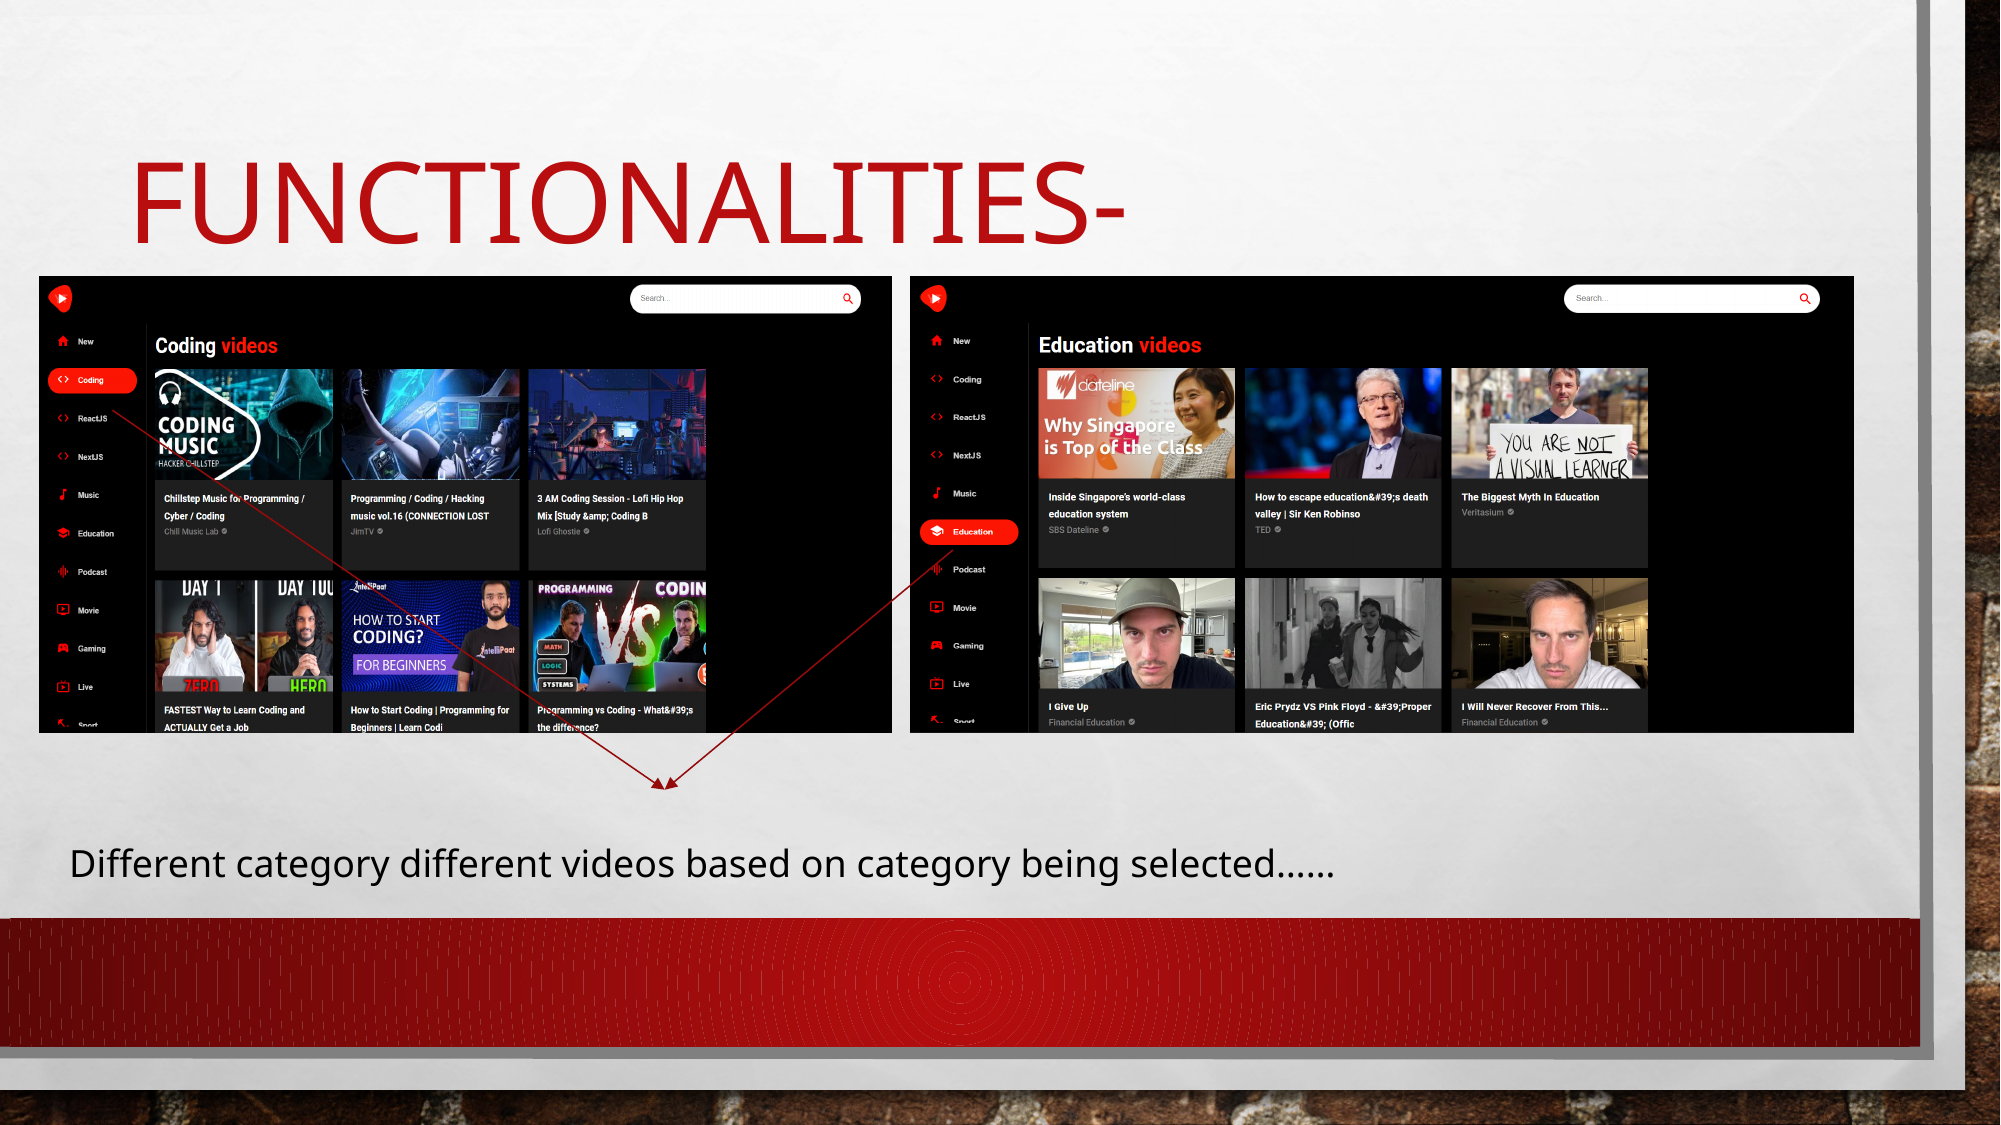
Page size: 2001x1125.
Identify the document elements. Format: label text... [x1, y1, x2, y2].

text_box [664, 549, 954, 790]
picture [0, 0, 2000, 1125]
title FUNCTIONALITIES- [112, 112, 1818, 302]
picture [909, 276, 1854, 734]
text_box Different category different videos based on category being selected…… [54, 832, 1352, 893]
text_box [112, 410, 665, 790]
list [39, 276, 892, 734]
